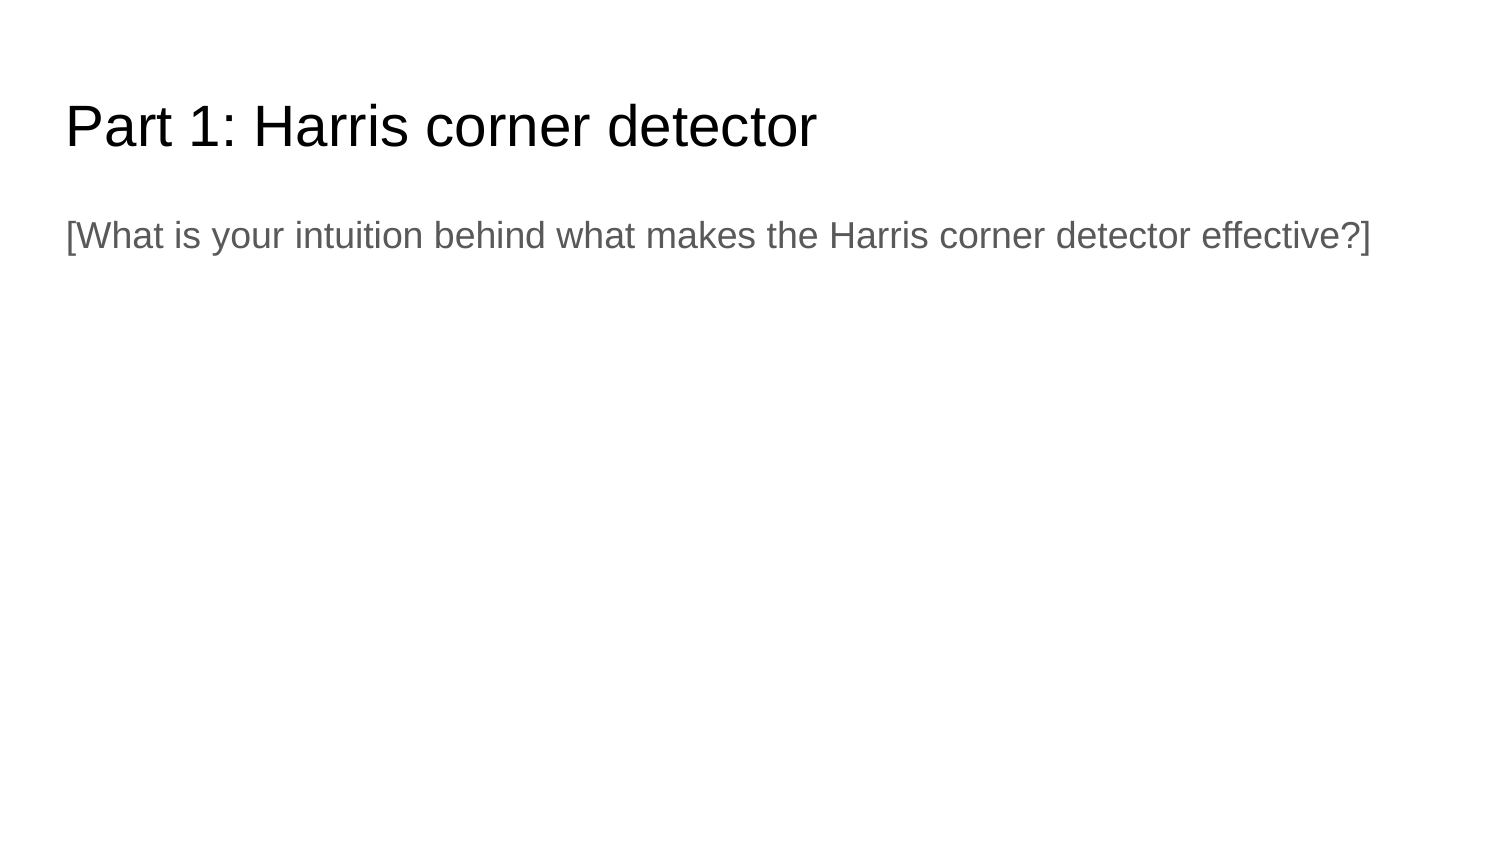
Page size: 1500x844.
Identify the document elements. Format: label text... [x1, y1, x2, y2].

text_box Part 1: Harris corner detector [51, 72, 1449, 167]
text_box [What is your intuition behind what makes the Harris corner detector effective?] [51, 189, 1449, 750]
